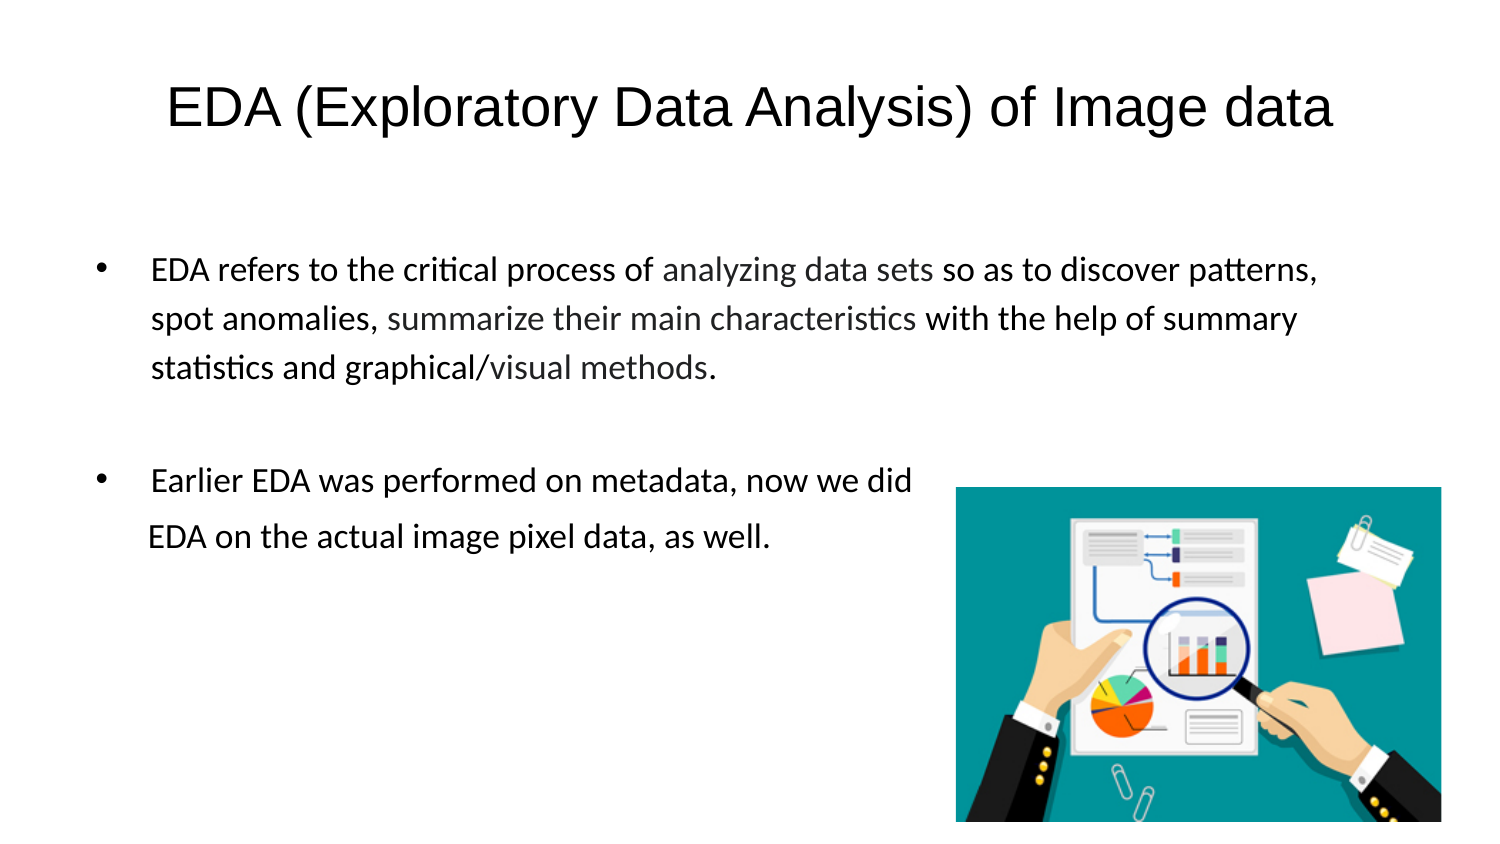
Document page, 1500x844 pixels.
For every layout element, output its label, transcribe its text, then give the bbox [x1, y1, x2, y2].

list EDA refers to the critical process of analyzing data sets so as to discover patterns, spot anomalies, summarize their main characteristics with the help of summary statistics and graphical/visual methods. Earlier EDA was performed on metadata, now we did EDA on the actual image pixel data, as well. [60, 182, 1377, 739]
picture [955, 486, 1442, 822]
title EDA (Exploratory Data Analysis) of Image data [75, 33, 1425, 175]
